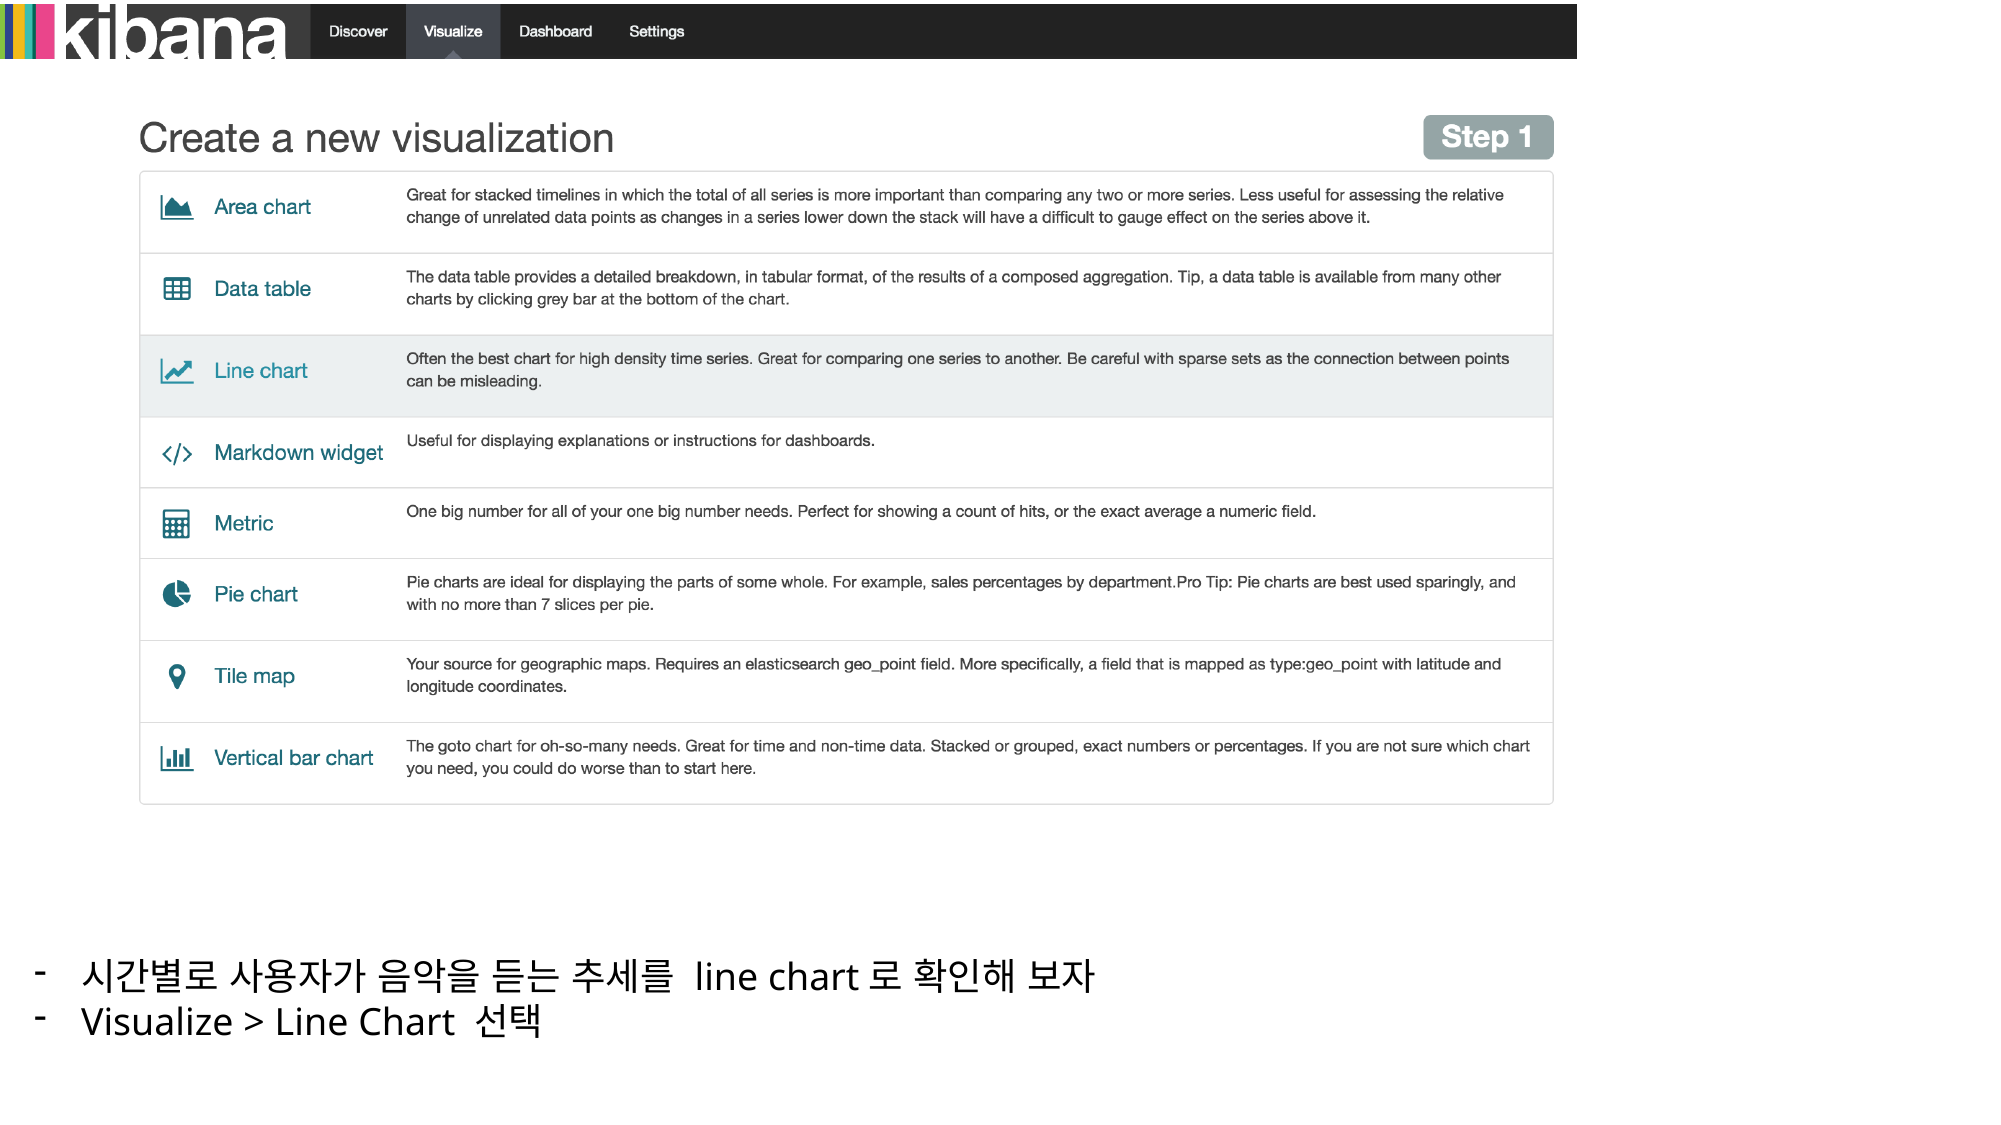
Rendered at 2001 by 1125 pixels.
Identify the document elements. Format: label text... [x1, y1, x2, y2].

picture [0, 4, 1577, 812]
text_box 시간별로 사용자가 음악을 듣는 추세를 line chart로 확인해 보자 Visualize > Line Chart 선택 [19, 945, 2000, 1051]
